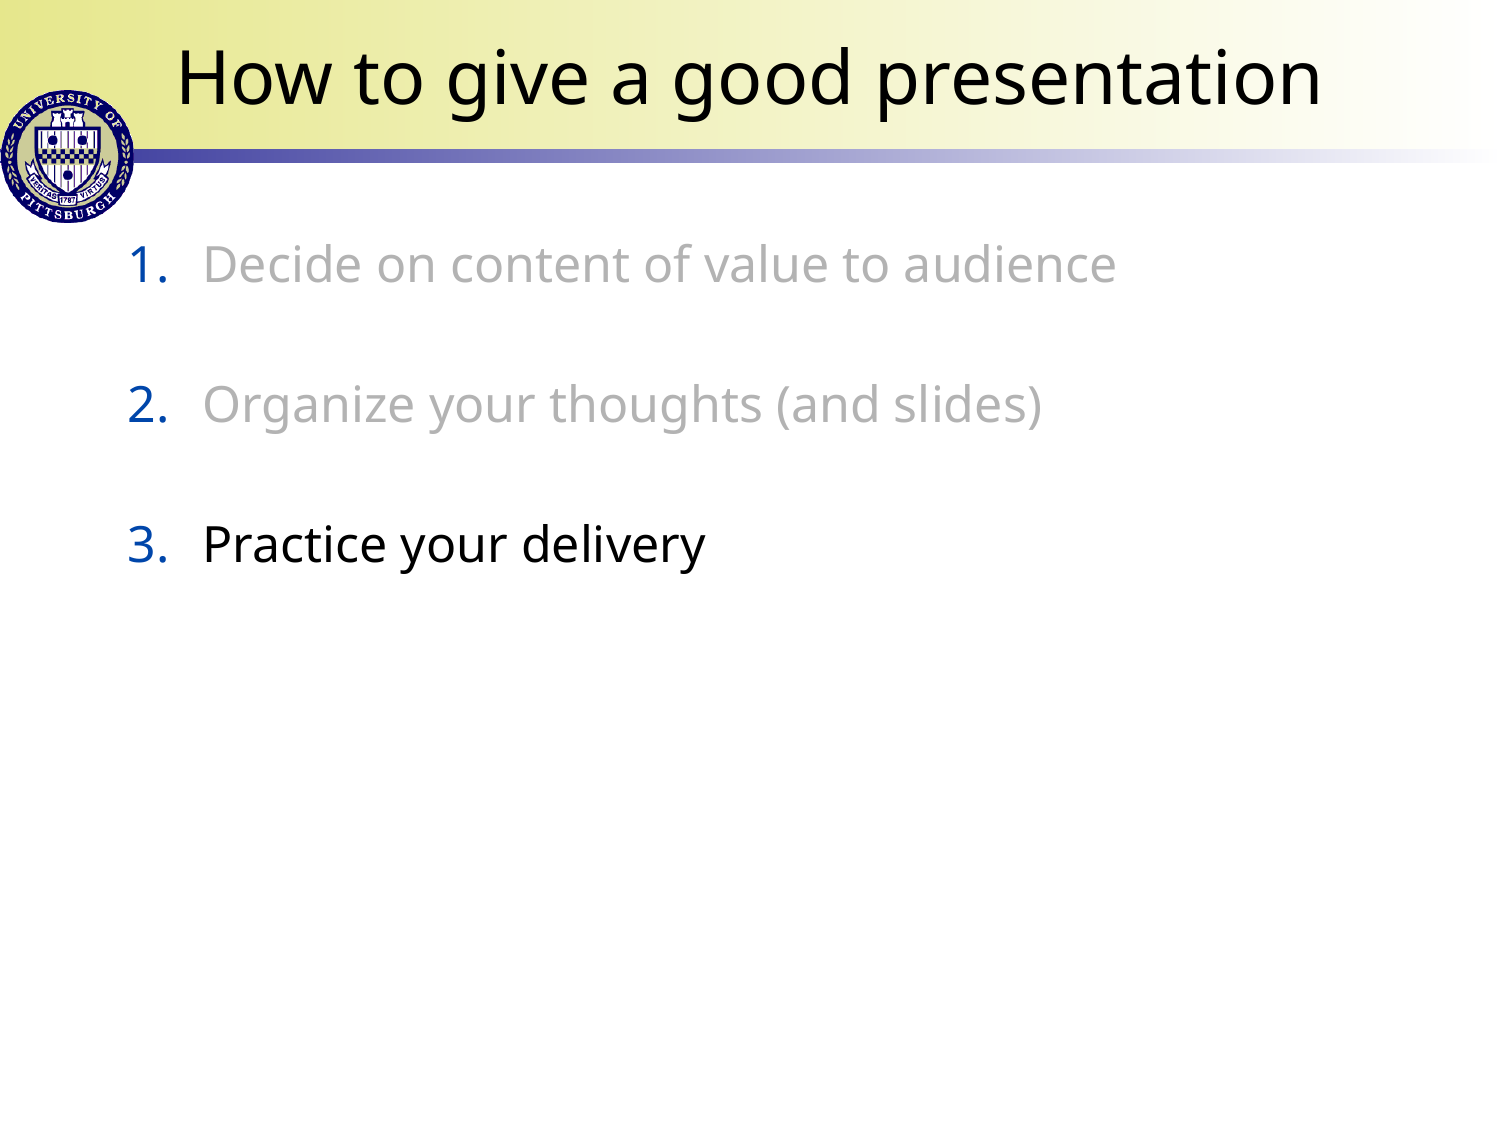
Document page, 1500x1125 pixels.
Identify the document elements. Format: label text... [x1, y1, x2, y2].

picture [0, 150, 134, 223]
title How to give a good presentation [0, 0, 1500, 150]
list Decide on content of value to audience Organize your thoughts (and slides) Practice your delivery [112, 224, 1388, 1000]
